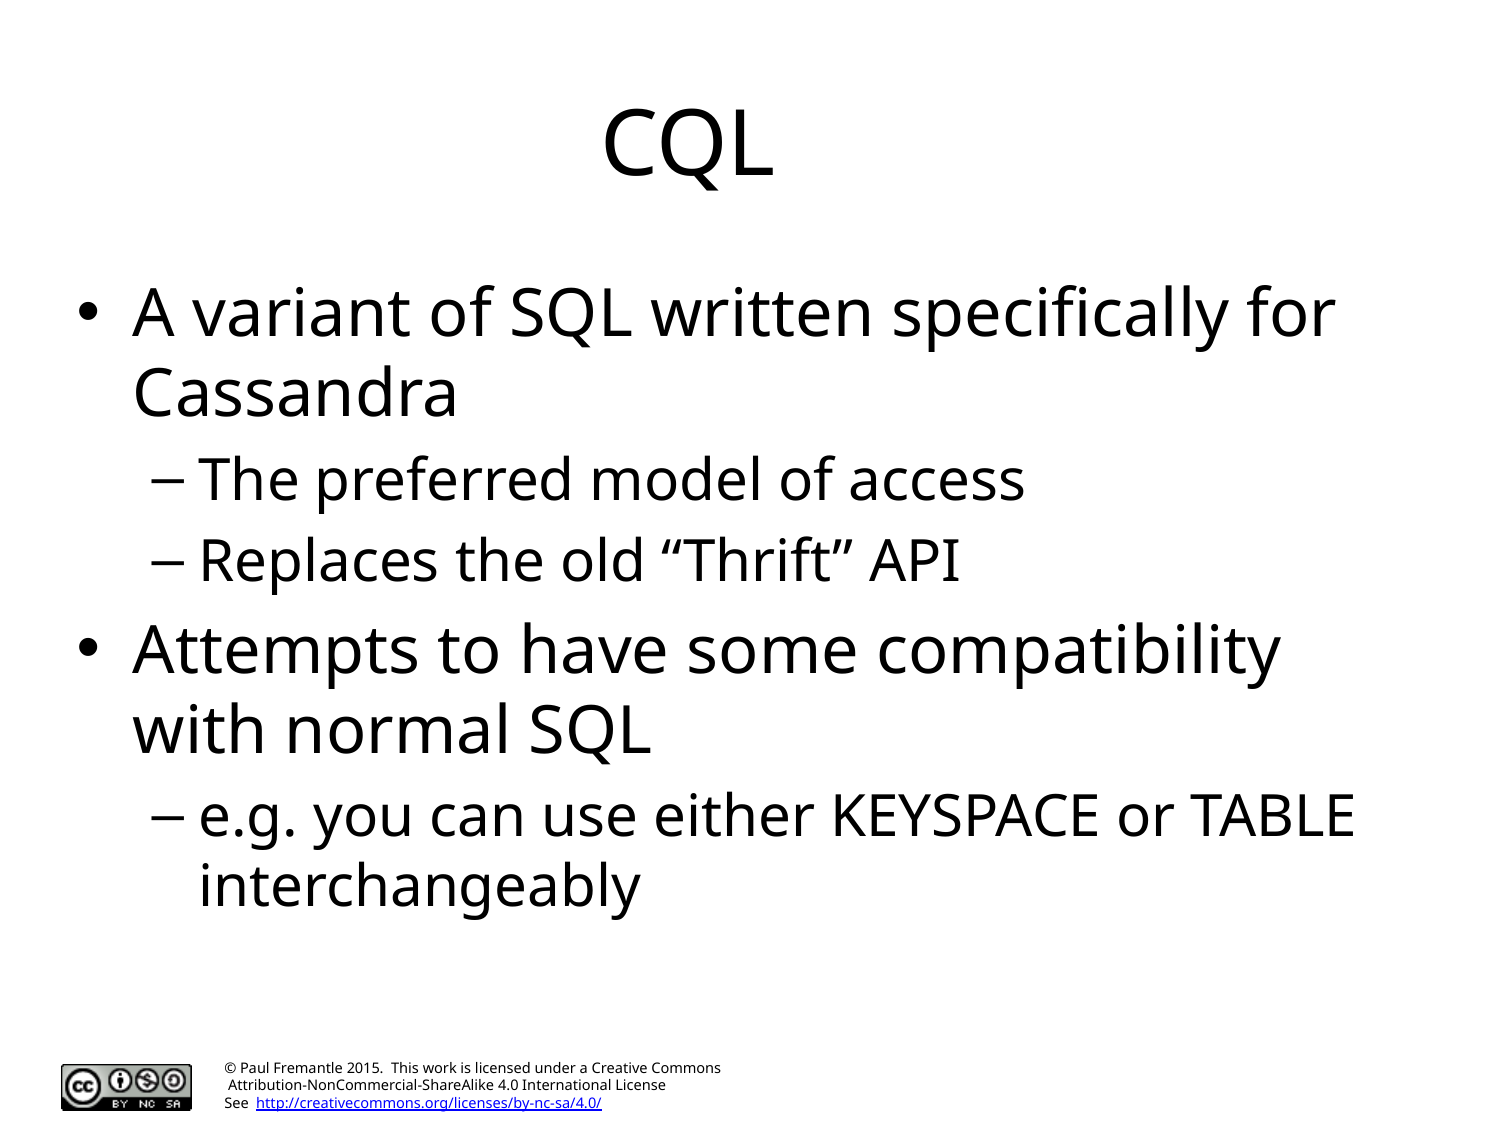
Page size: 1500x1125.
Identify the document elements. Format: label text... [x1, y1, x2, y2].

title CQL [75, 45, 1425, 233]
list A variant of SQL written specifically for Cassandra The preferred model of access Replaces the old “Thrift” API Attempts to have some compatibility with normal SQL e.g. you can use either KEYSPACE or TABLE interchangeably [61, 262, 1412, 1005]
picture [61, 1064, 192, 1111]
